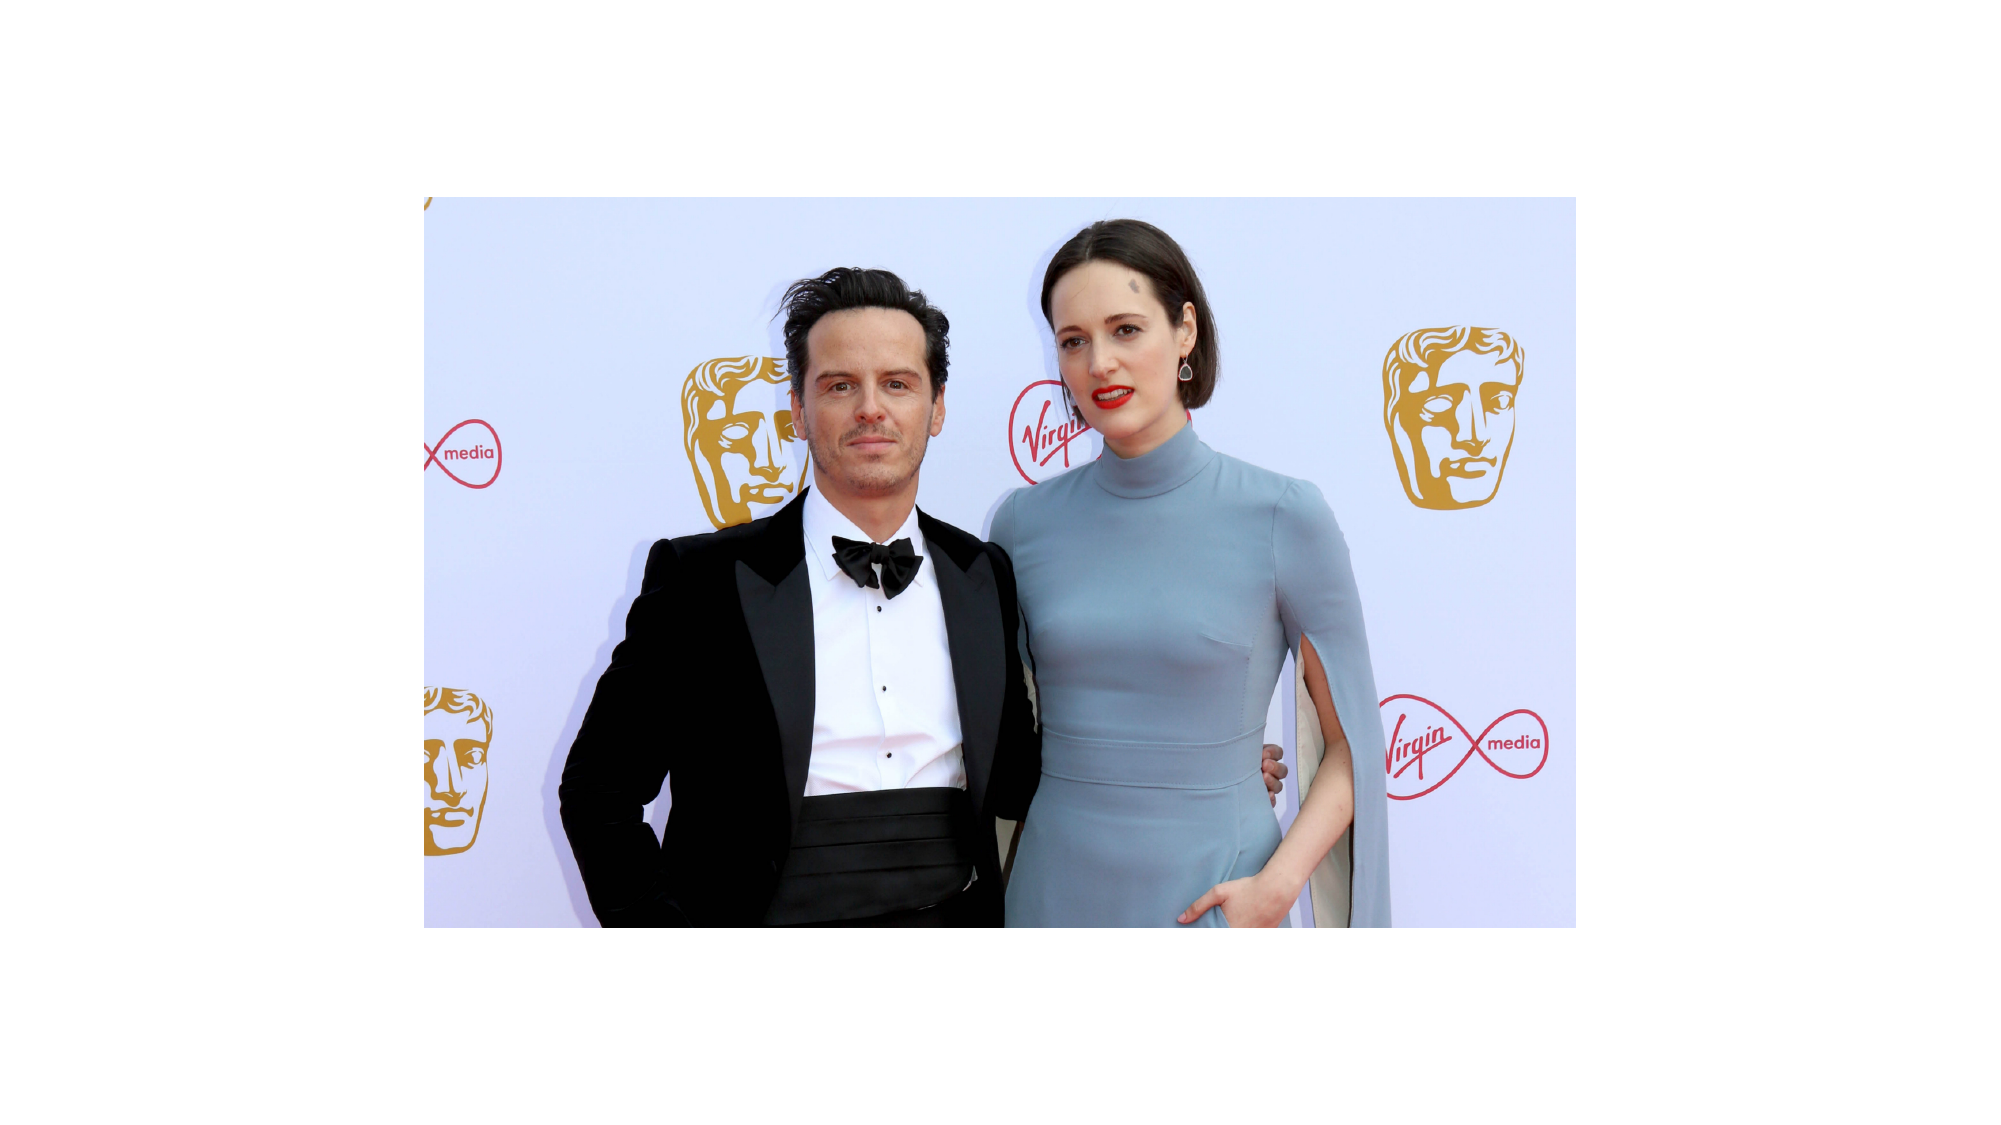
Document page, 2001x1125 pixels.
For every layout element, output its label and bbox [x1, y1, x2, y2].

picture [424, 197, 1576, 928]
